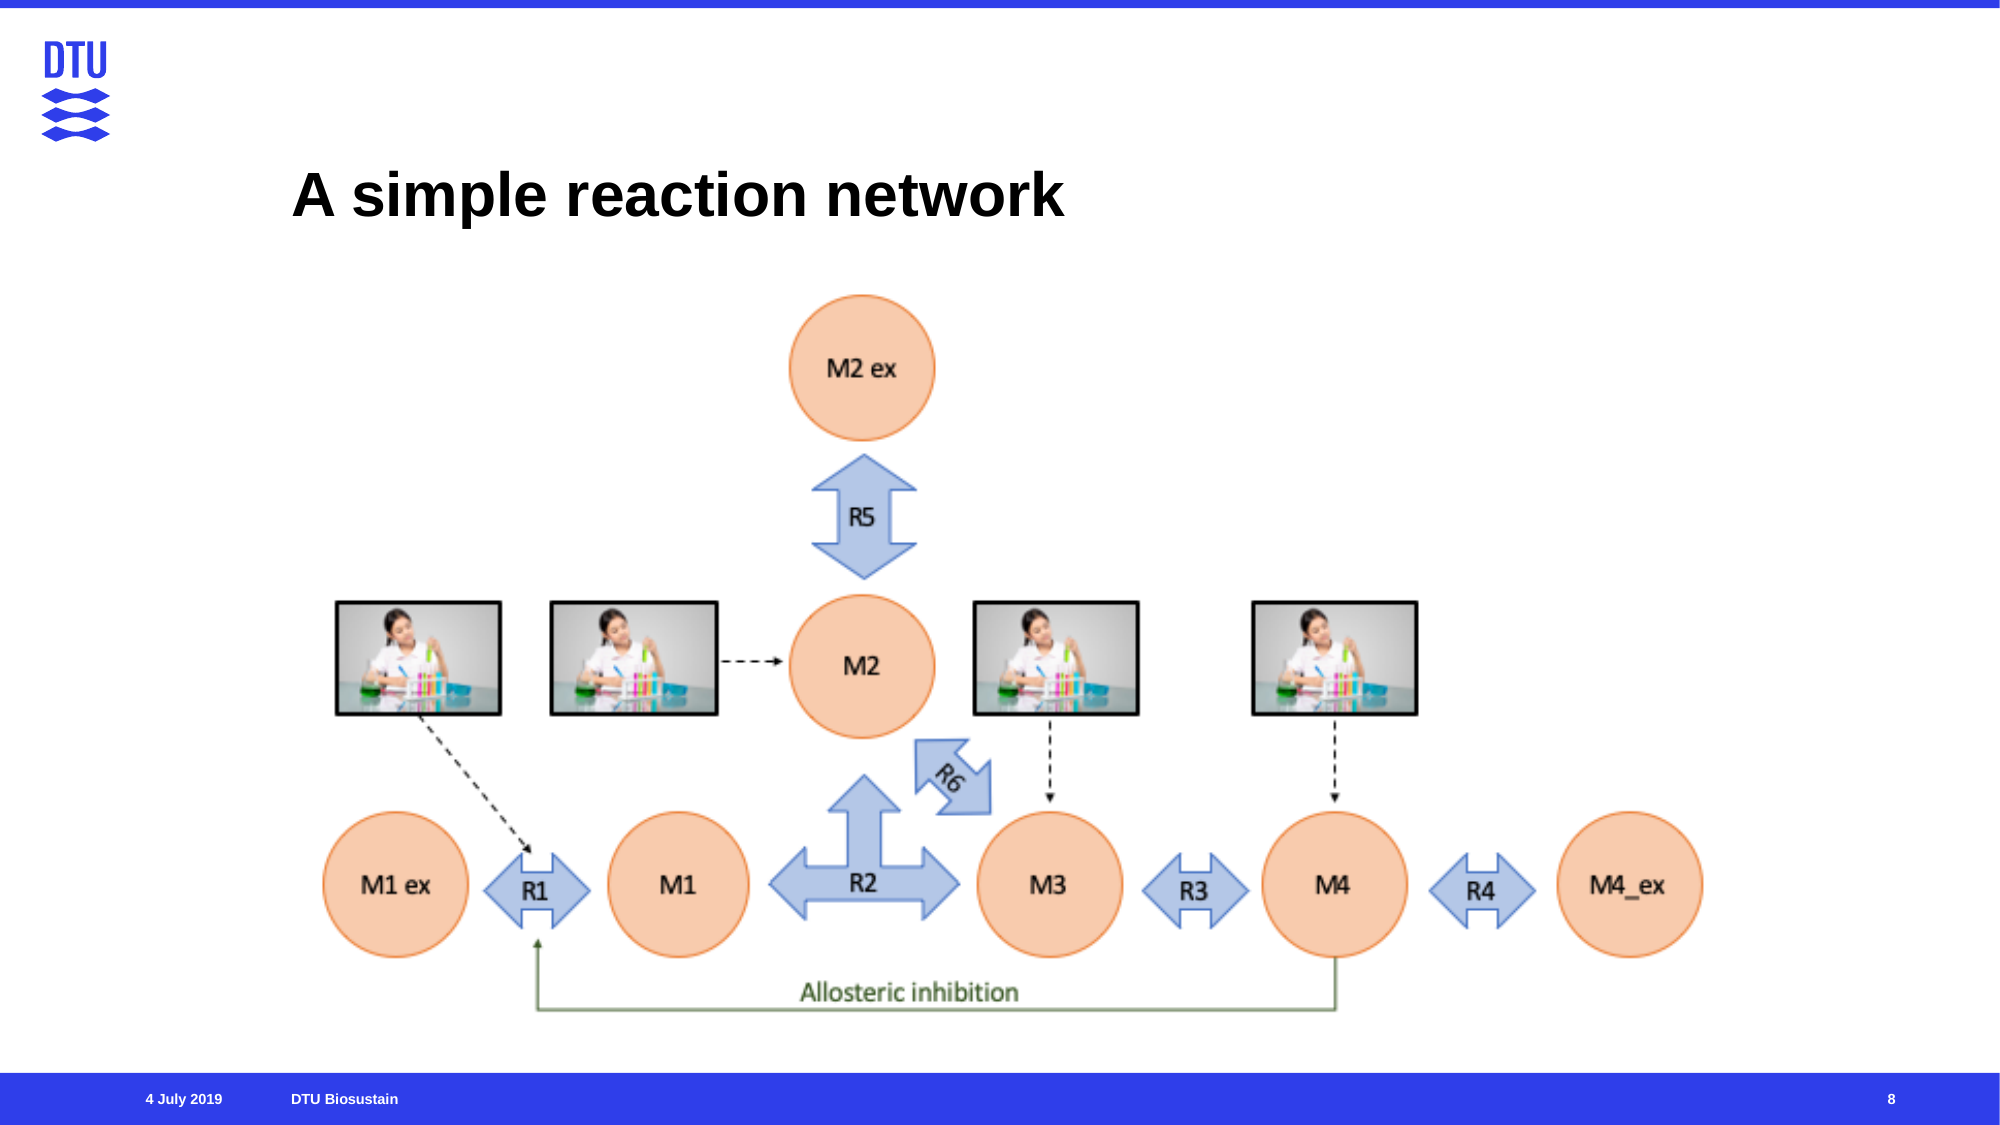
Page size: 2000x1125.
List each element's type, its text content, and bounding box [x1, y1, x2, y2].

slide_number 8 [1887, 1073, 1959, 1125]
title A simple reaction network [291, 69, 1819, 230]
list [256, 229, 1743, 1066]
